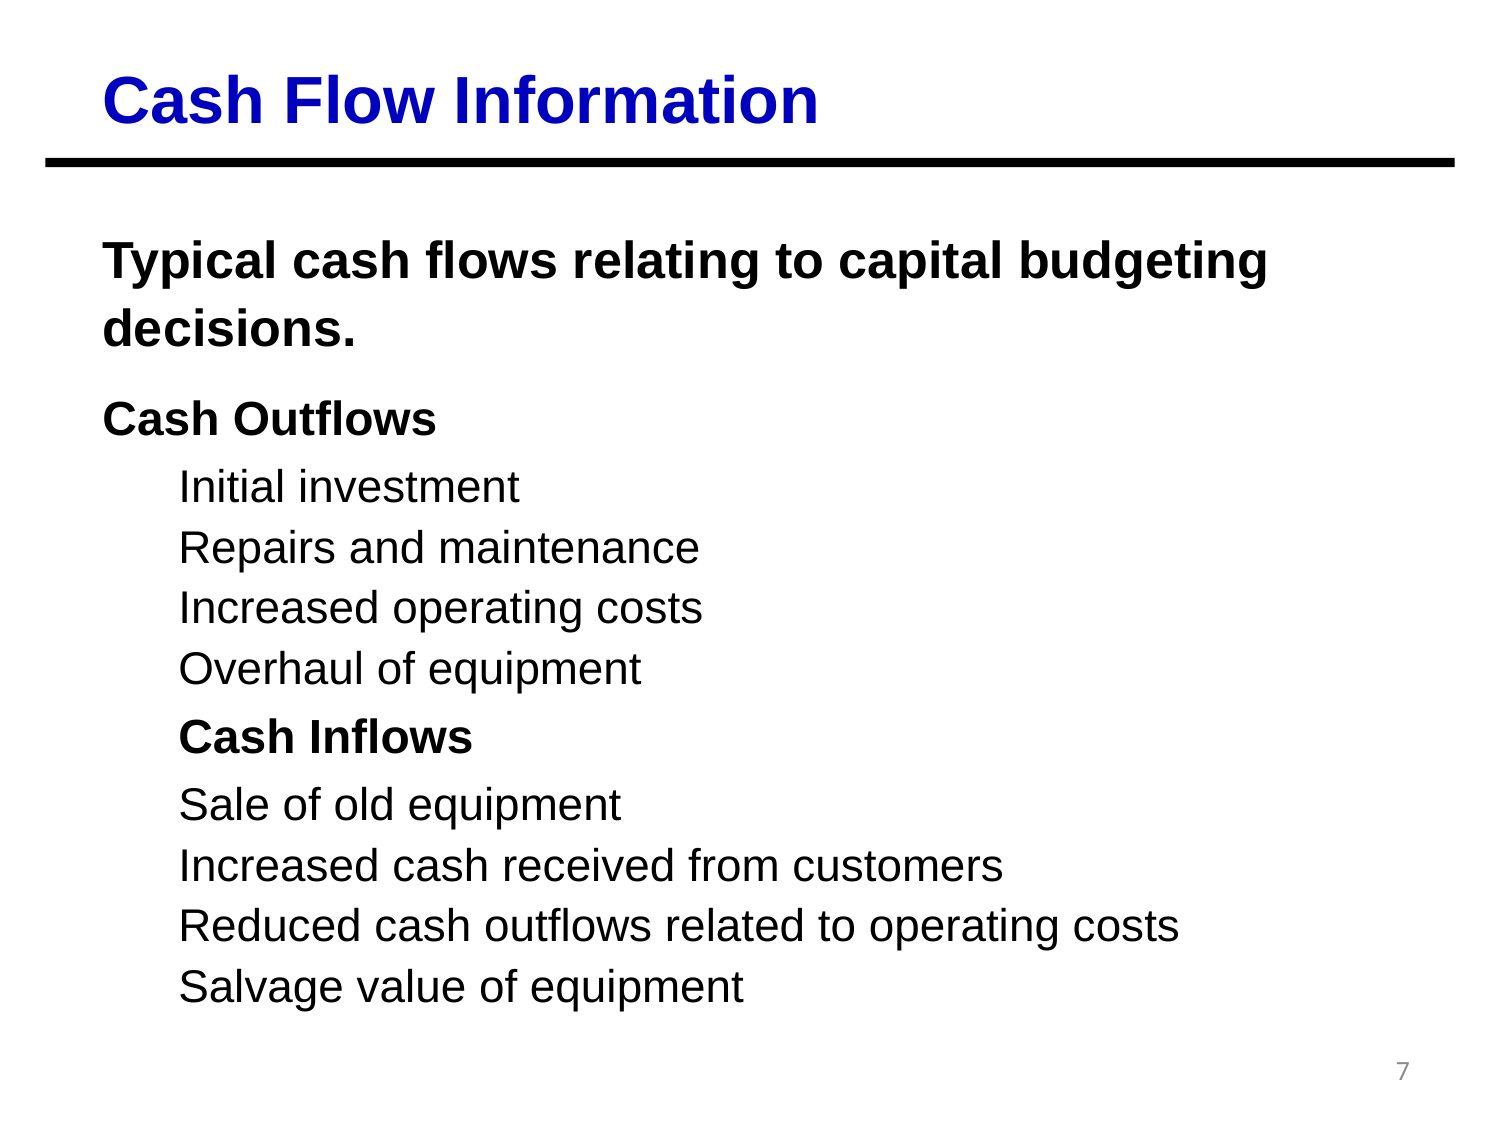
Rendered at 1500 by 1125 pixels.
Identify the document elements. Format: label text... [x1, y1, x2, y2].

slide_number 7 [1074, 1042, 1425, 1103]
text_box Cash Flow Information [87, 50, 1338, 142]
text_box Typical cash flows relating to capital budgeting decisions. Cash Outflows Initial investment Repairs and maintenance Increased operating costs Overhaul of equipment Cash Inflows Sale of old equipment Increased cash received from customers Reduced cash outflows related to operating costs Salvage value of equipment [87, 212, 1450, 1019]
